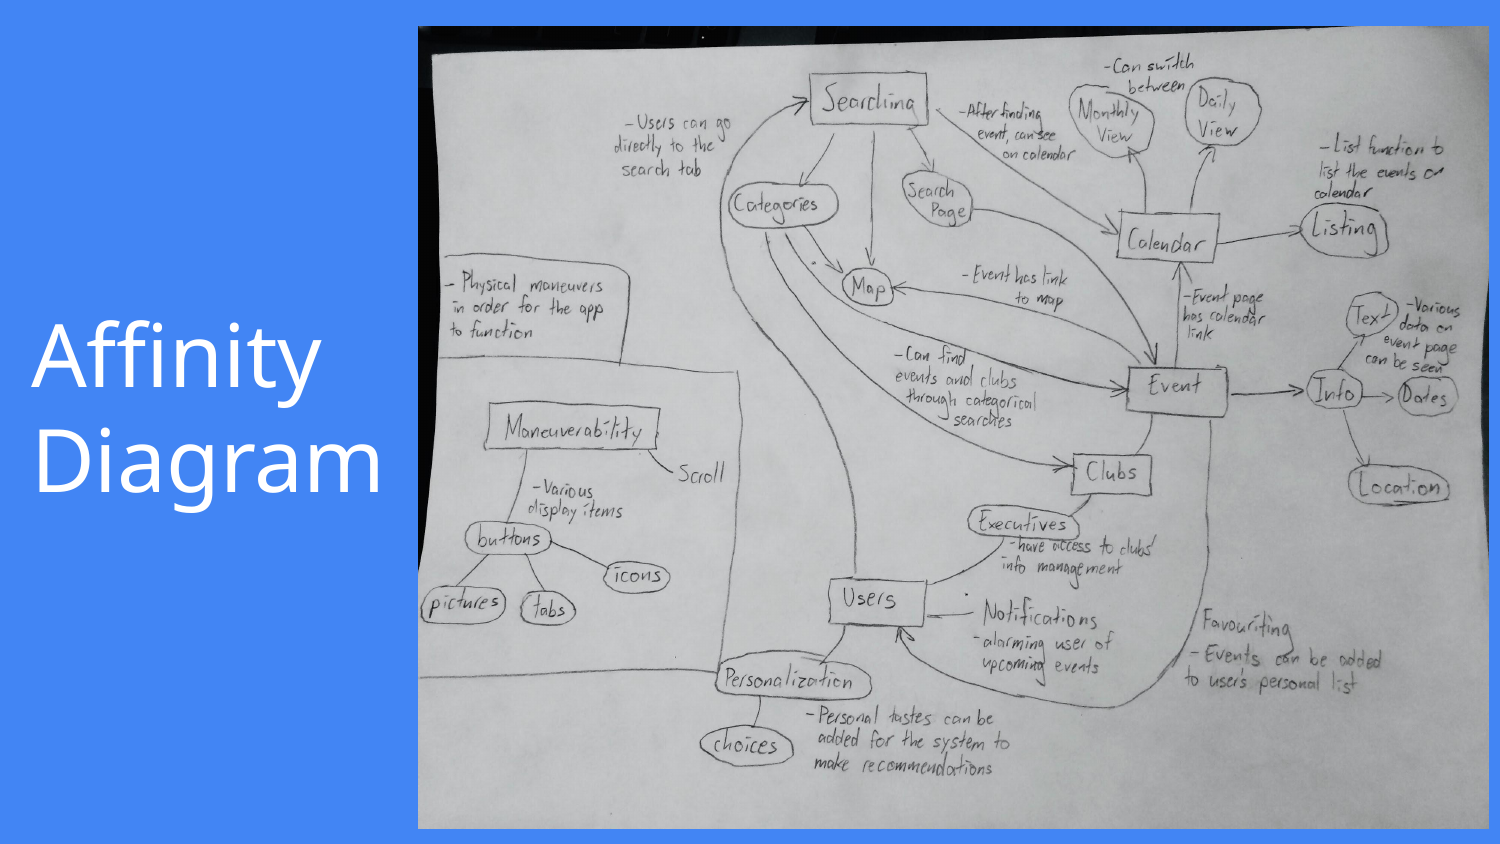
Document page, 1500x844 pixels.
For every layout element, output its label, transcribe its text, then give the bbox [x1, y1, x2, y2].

picture [418, 26, 1489, 829]
title Affinity Diagram [16, 322, 412, 489]
